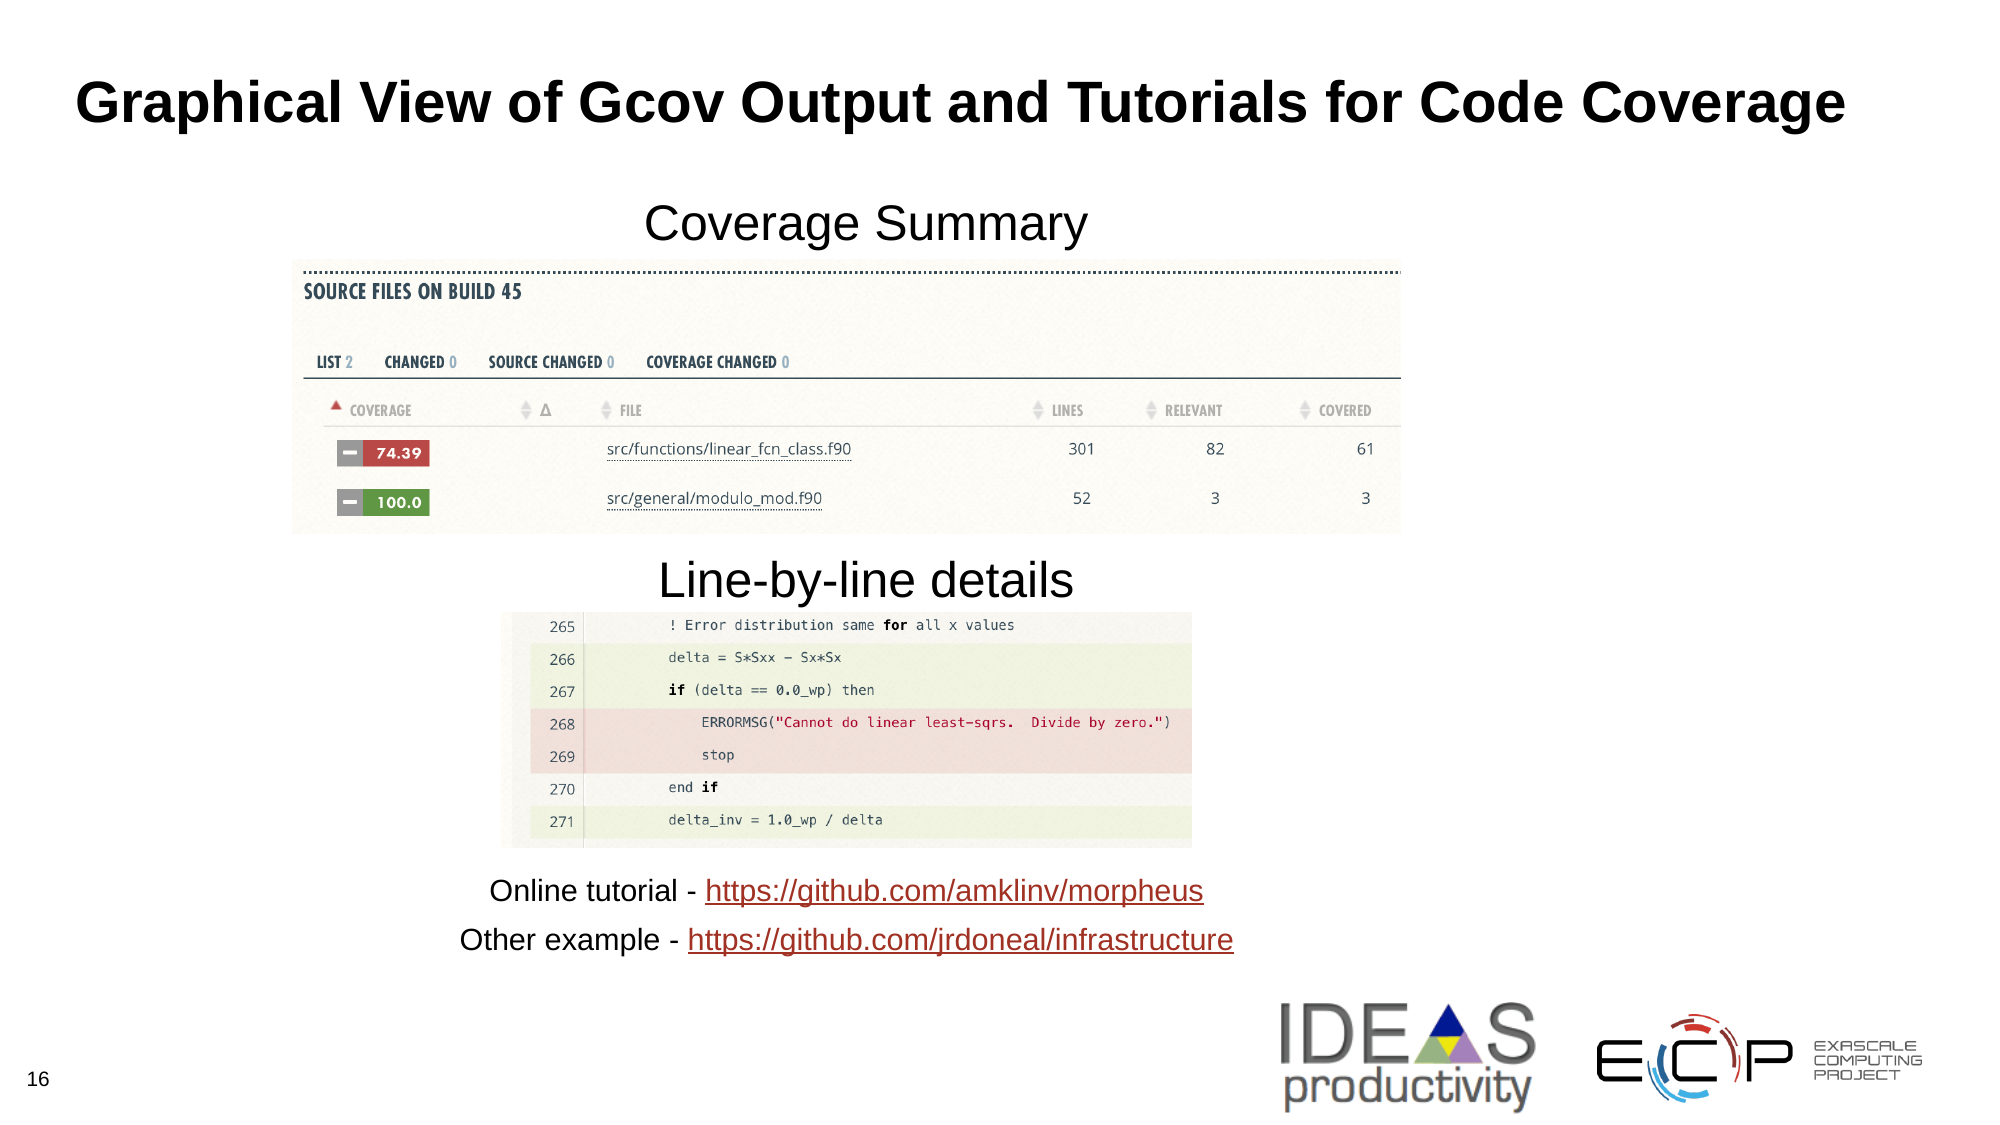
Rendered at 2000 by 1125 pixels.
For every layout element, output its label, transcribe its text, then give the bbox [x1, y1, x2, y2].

picture [1597, 1014, 1922, 1103]
text_box Coverage Summary [636, 182, 1097, 257]
text_box Line-by-line details [650, 543, 1083, 610]
text_box Online tutorial - https://github.com/amklinv/morpheus Other example - https://github.com/jrdoneal/infrastructure [242, 867, 1451, 966]
picture [1280, 1002, 1537, 1114]
picture [501, 612, 1193, 848]
title Graphical View of Gcov Output and Tutorials for Code Coverage [59, 67, 1926, 218]
picture [292, 258, 1401, 534]
